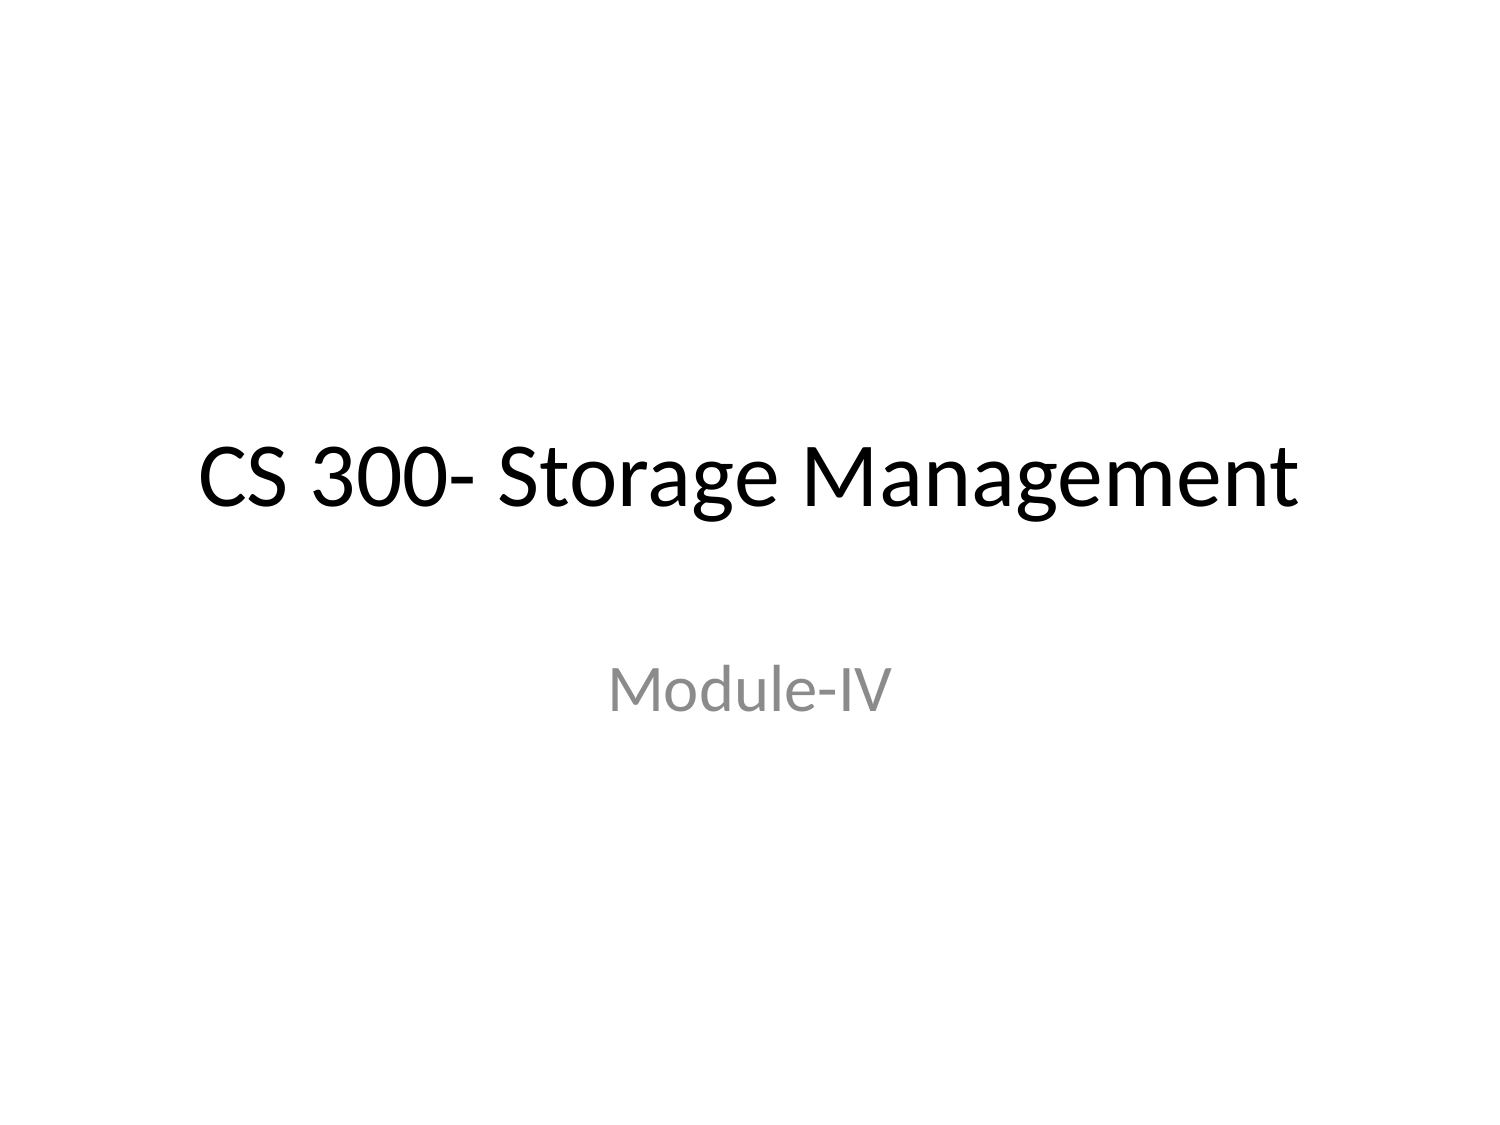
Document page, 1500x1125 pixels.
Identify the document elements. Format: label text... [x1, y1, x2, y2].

subtitle Module-IV [225, 637, 1275, 925]
title CS 300- Storage Management [112, 349, 1388, 591]
